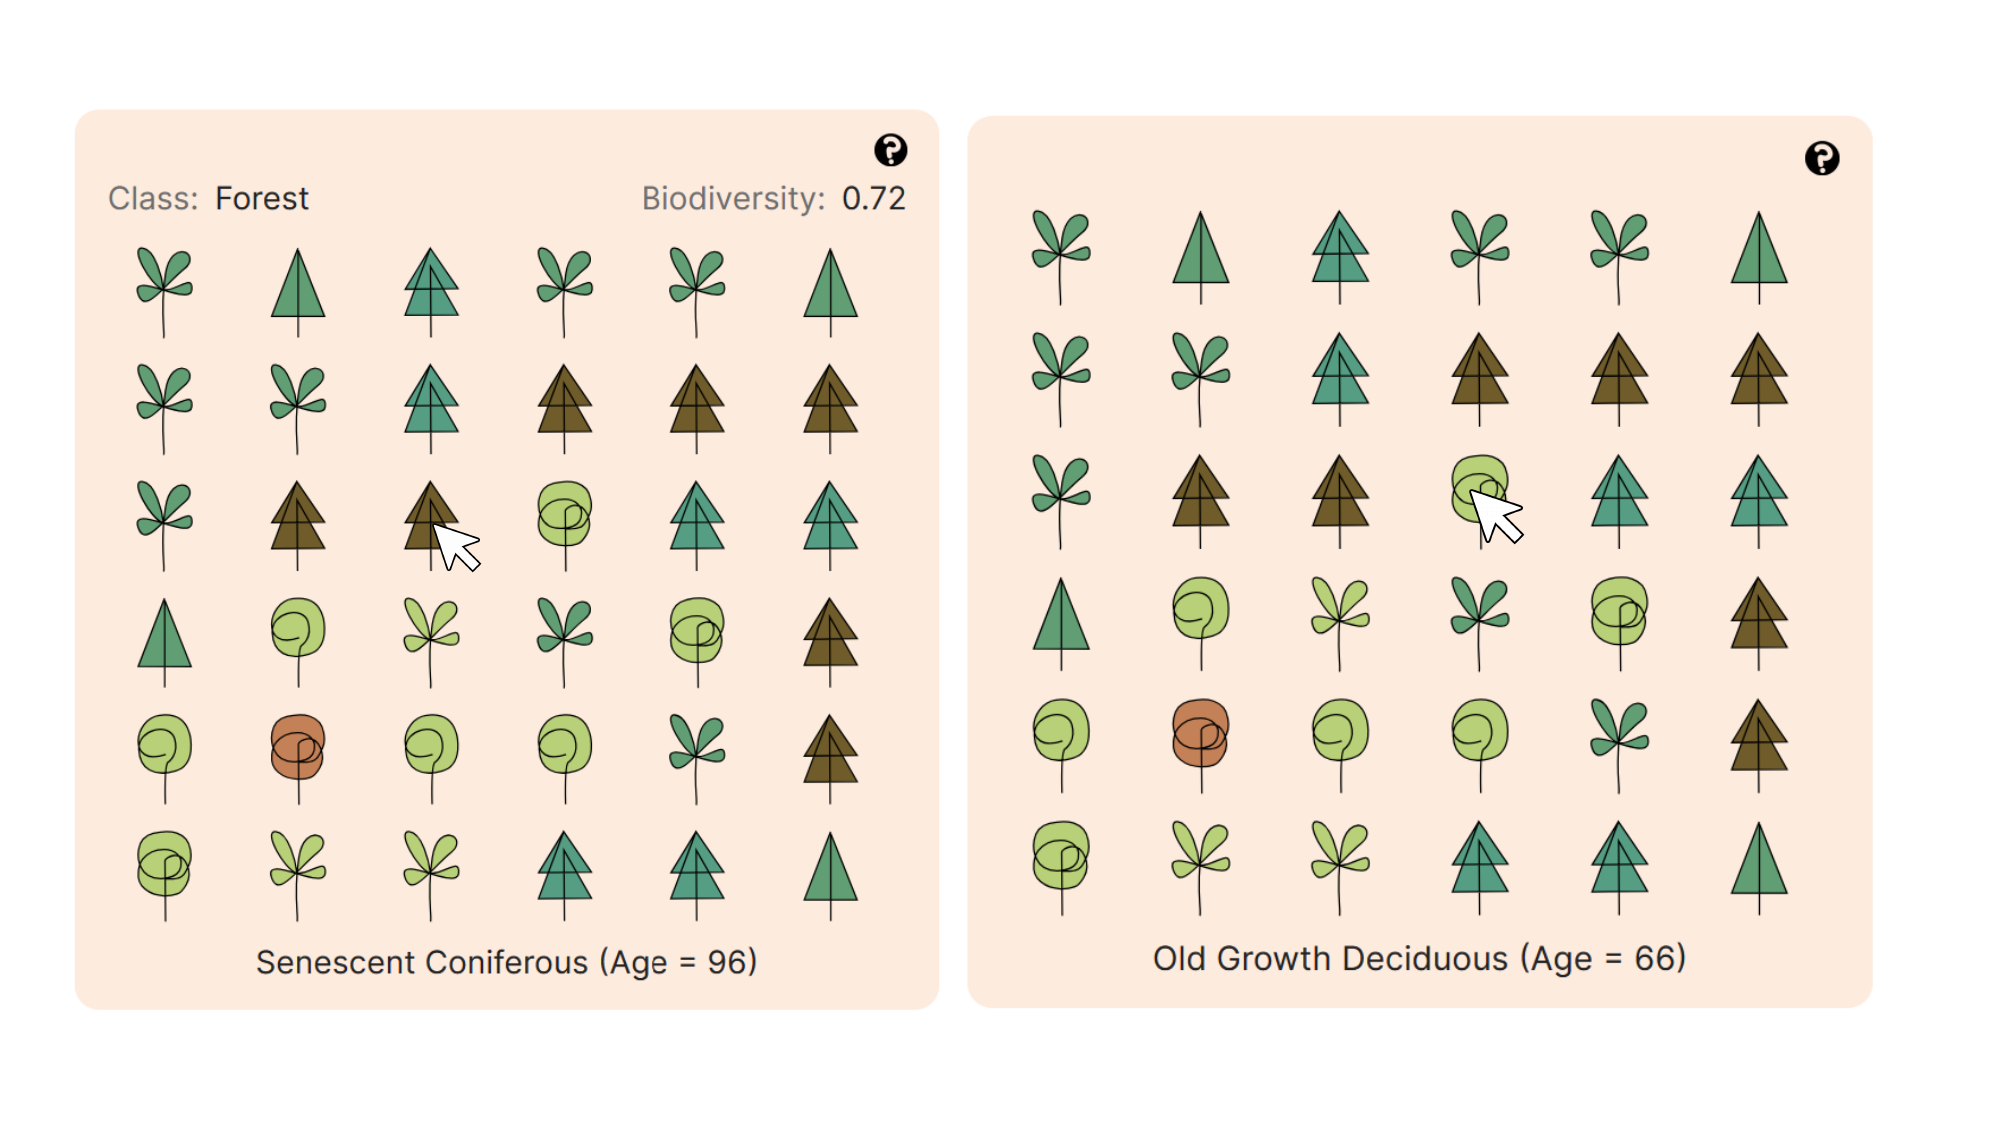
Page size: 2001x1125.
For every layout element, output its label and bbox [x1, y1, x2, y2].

text_box [958, 103, 1880, 1020]
text_box [67, 104, 946, 1021]
